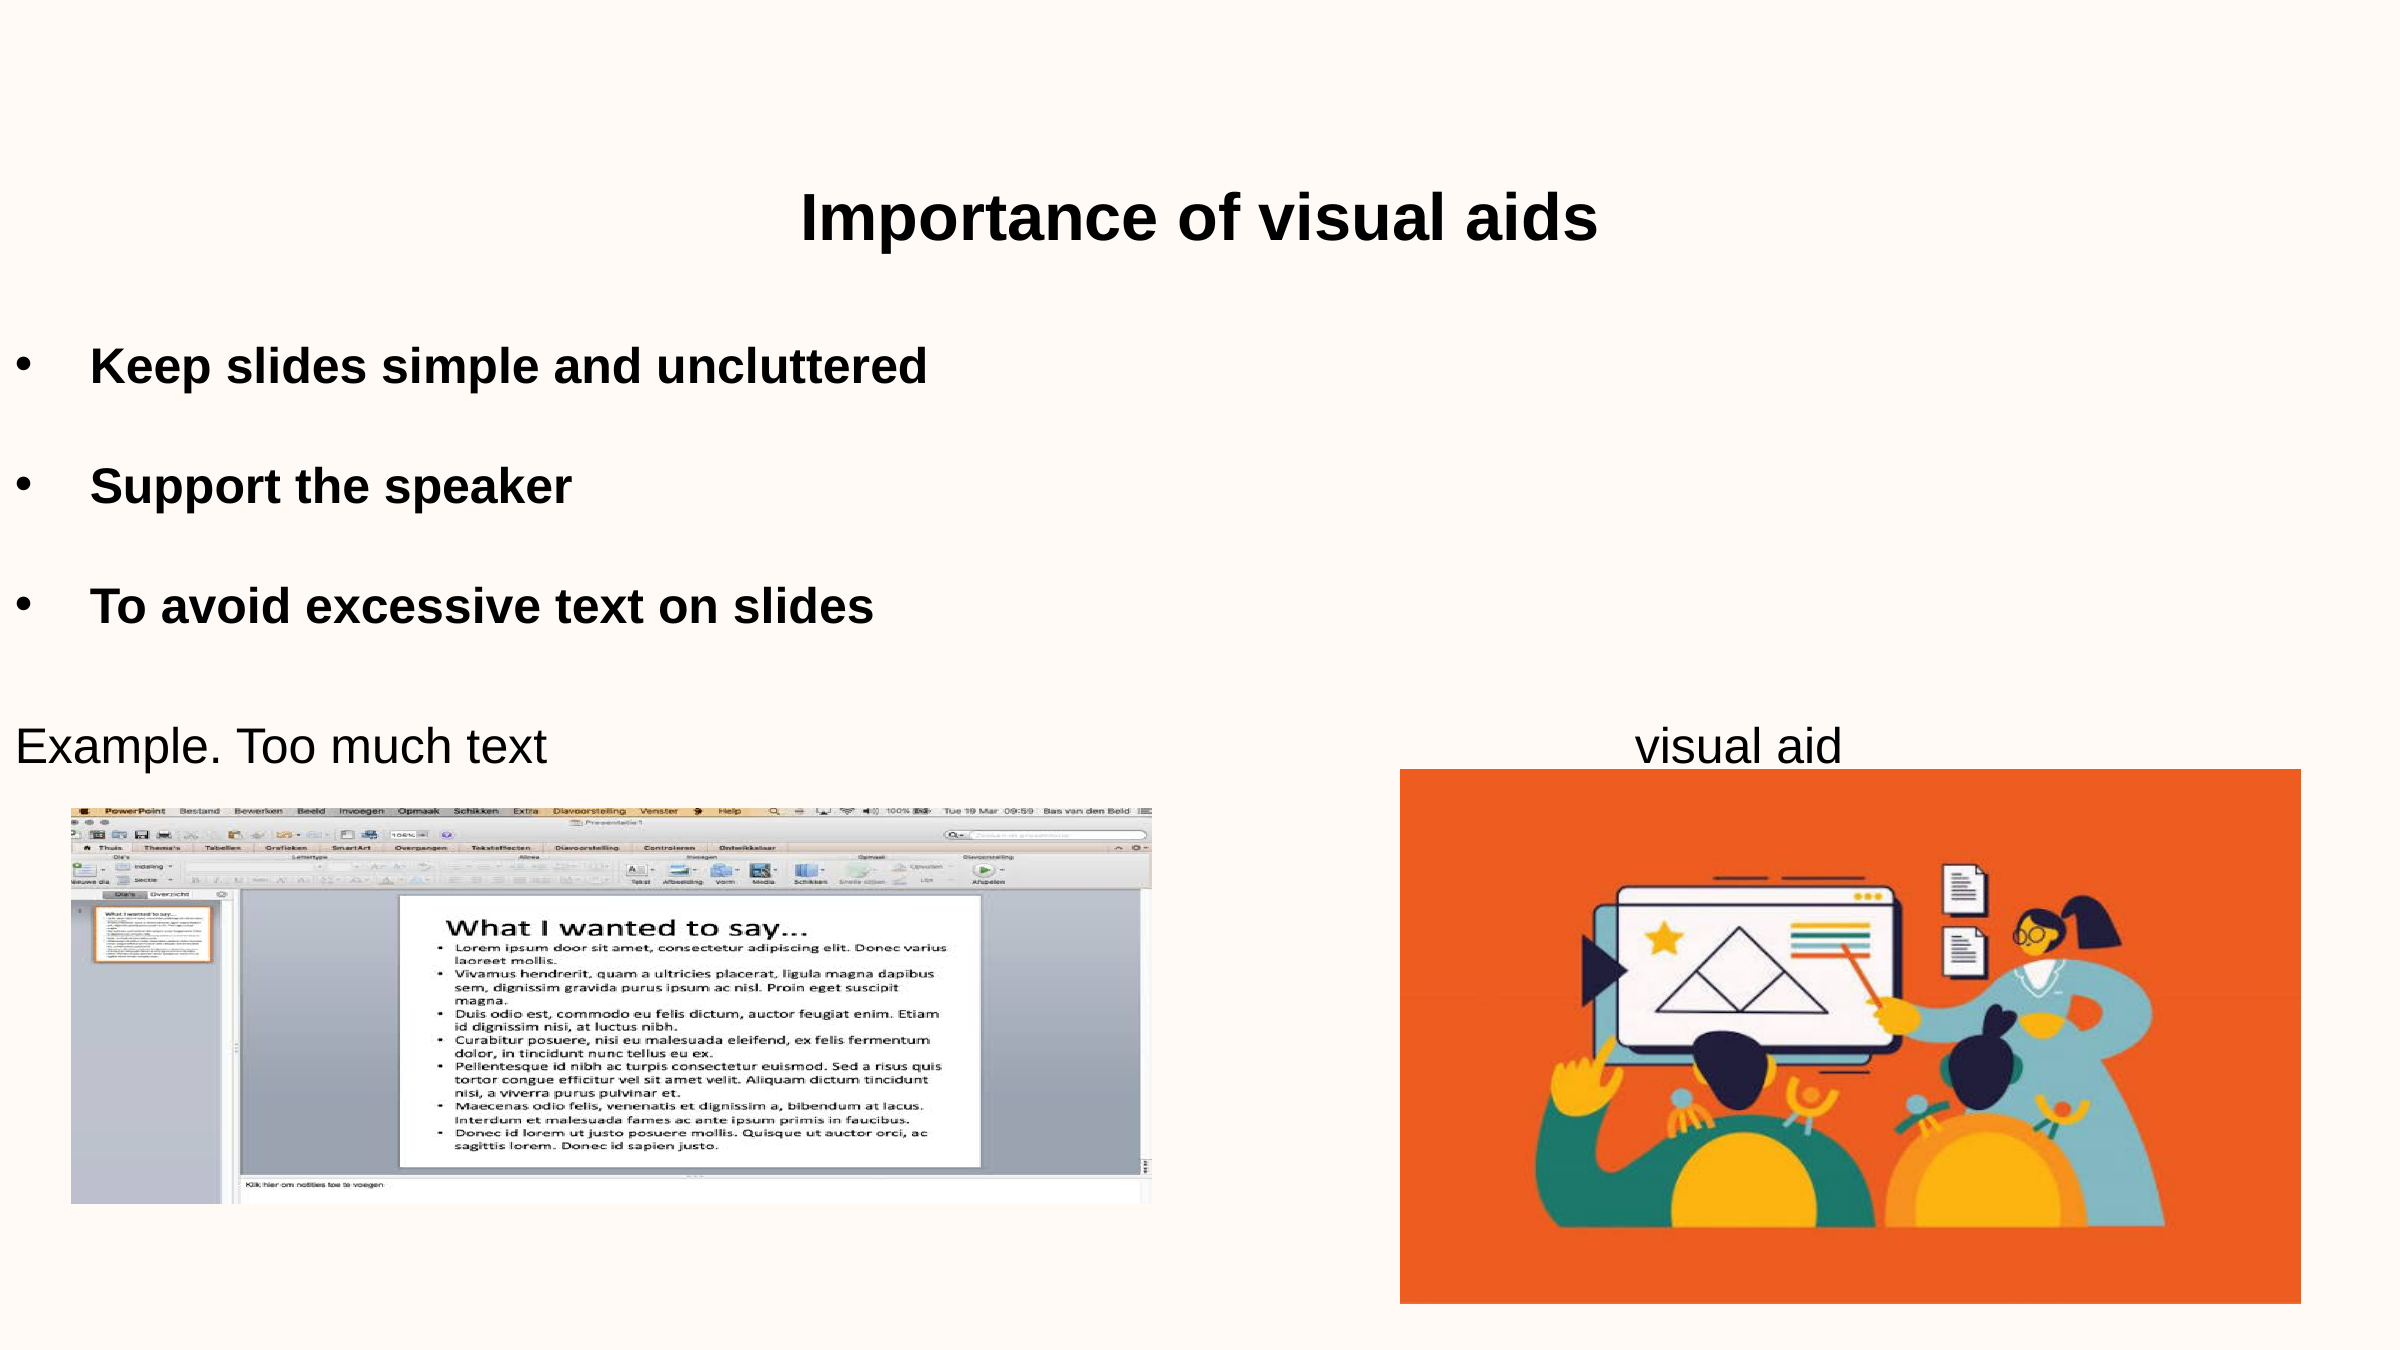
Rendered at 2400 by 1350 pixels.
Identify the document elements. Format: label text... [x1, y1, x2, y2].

picture [71, 808, 1152, 1204]
picture [1400, 769, 2301, 1304]
text_box Importance of visual aids Keep slides simple and uncluttered Support the speaker To avoid excessive text on slides Example. Too much text visual aid [0, 166, 2400, 1350]
